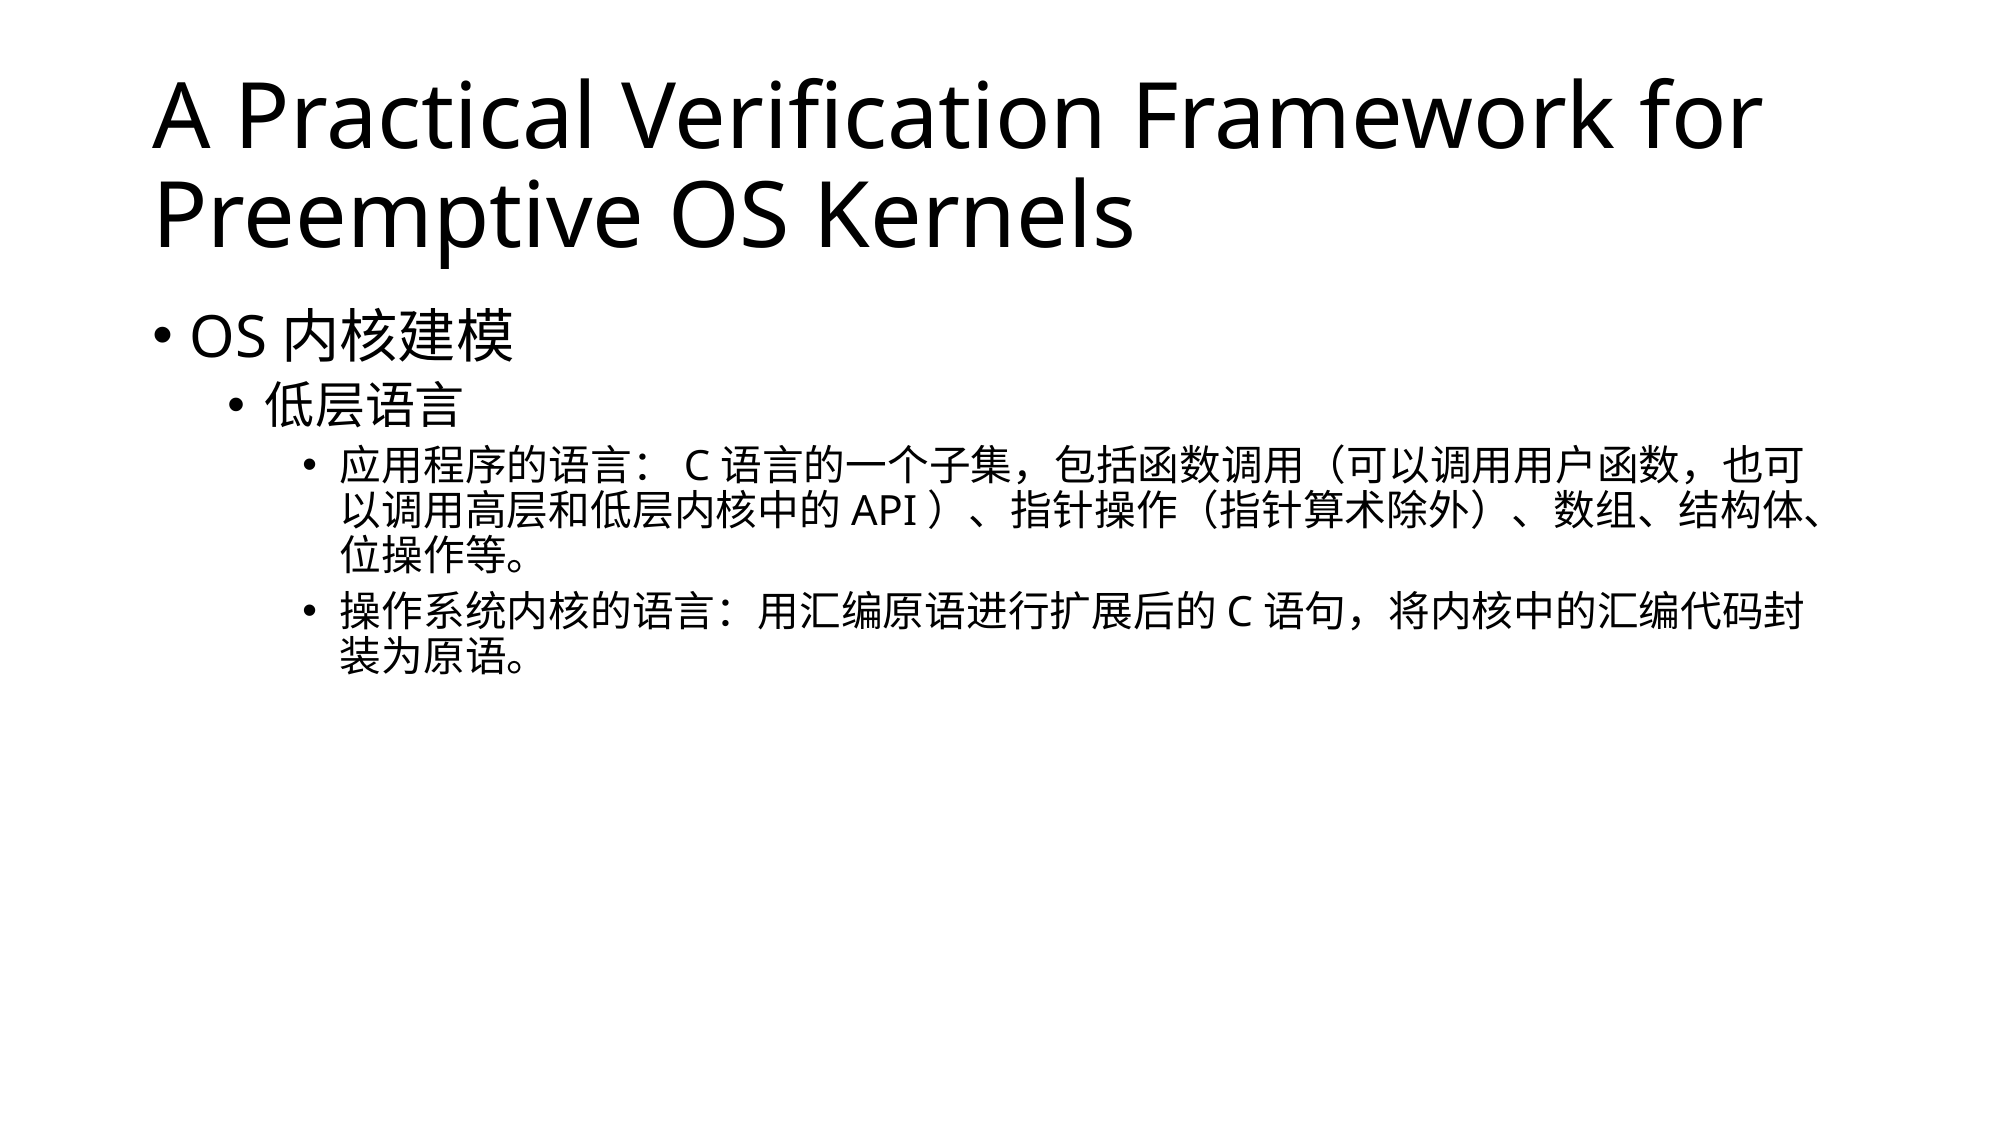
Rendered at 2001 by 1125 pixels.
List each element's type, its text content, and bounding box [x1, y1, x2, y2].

title A Practical Verification Framework for Preemptive OS Kernels [137, 59, 1863, 278]
list OS内核建模 低层语言 应用程序的语言：C语言的一个子集，包括函数调用（可以调用用户函数，也可以调用高层和低层内核中的API）、指针操作（指针算术除外）、数组、结构体、位操作等。 操作系统内核的语言：用汇编原语进行扩展后的C语句，将内核中的汇编代码封装为原语。 [137, 299, 1863, 1014]
